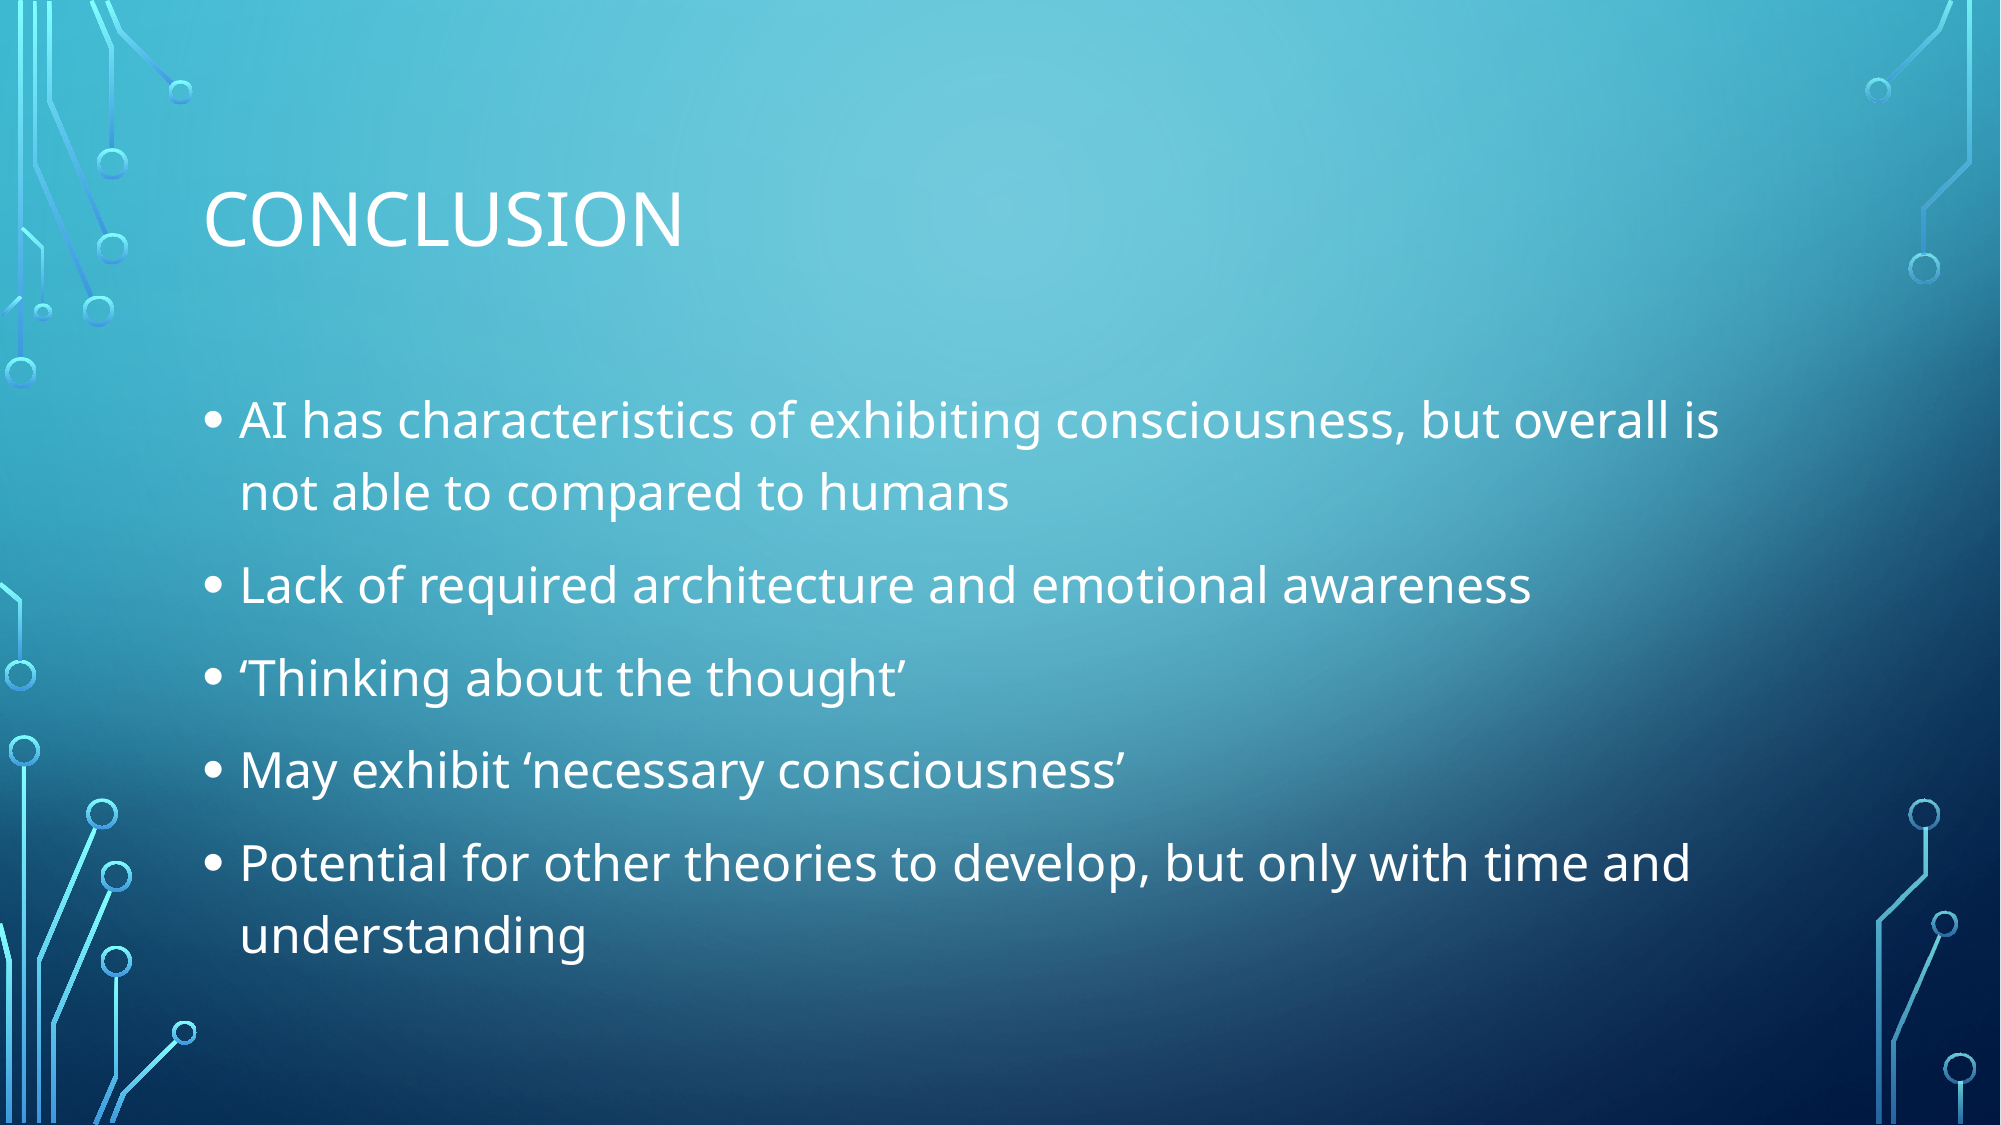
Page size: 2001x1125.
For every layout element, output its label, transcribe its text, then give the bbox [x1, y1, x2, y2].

list AI has characteristics of exhibiting consciousness, but overall is not able to compared to humans Lack of required architecture and emotional awareness ‘Thinking about the thought’ May exhibit ‘necessary consciousness’ Potential for other theories to develop, but only with time and understanding [187, 369, 1813, 950]
title conclusion [187, 101, 1813, 344]
